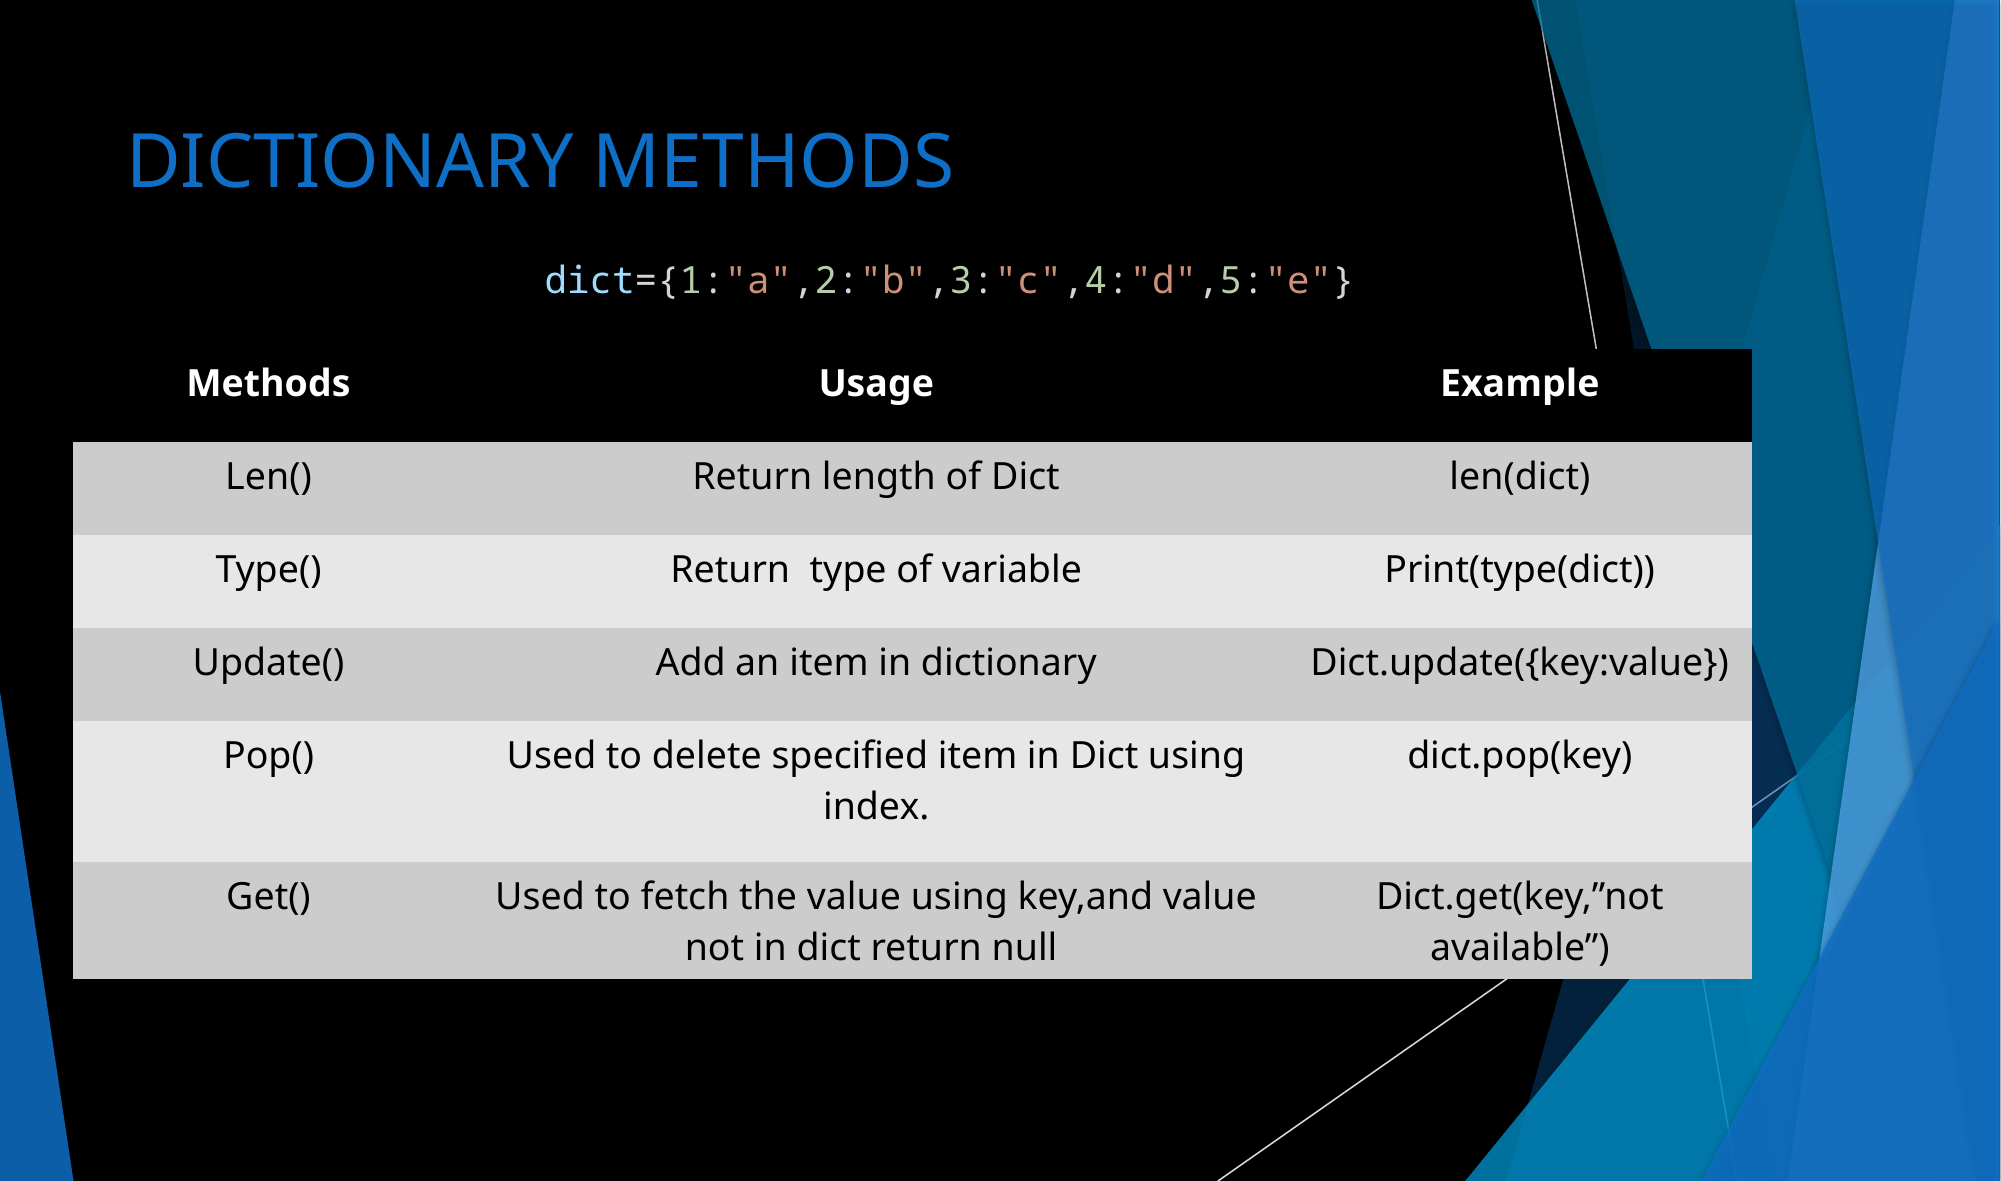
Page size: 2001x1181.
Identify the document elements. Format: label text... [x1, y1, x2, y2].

table_cell Dict.update({key:value}) [1288, 628, 1752, 721]
table_cell Len() [73, 442, 464, 535]
table_header Example [1288, 349, 1752, 442]
table_cell len(dict) [1288, 442, 1752, 535]
table_cell Print(type(dict)) [1288, 535, 1752, 628]
table_cell Add an item in dictionary [464, 628, 1288, 721]
text_box dict={1:"a",2:"b",3:"c",4:"d",5:"e"} [529, 249, 1398, 354]
table_cell Update() [73, 628, 464, 721]
table_cell Used to delete specified item in Dict using index. [464, 721, 1288, 862]
title DICTIONARY METHODS [111, 105, 1522, 333]
table_cell Type() [73, 535, 464, 628]
table_cell Pop() [73, 721, 464, 862]
table_header Methods [73, 349, 464, 442]
table_header Usage [464, 349, 1288, 442]
table_cell Get() [73, 862, 464, 979]
table_cell Return length of Dict [464, 442, 1288, 535]
table_cell dict.pop(key) [1288, 721, 1752, 862]
table_cell Used to fetch the value using key,and value not in dict return null [464, 862, 1288, 979]
table_cell Dict.get(key,”not available”) [1288, 862, 1752, 979]
table_cell Return type of variable [464, 535, 1288, 628]
